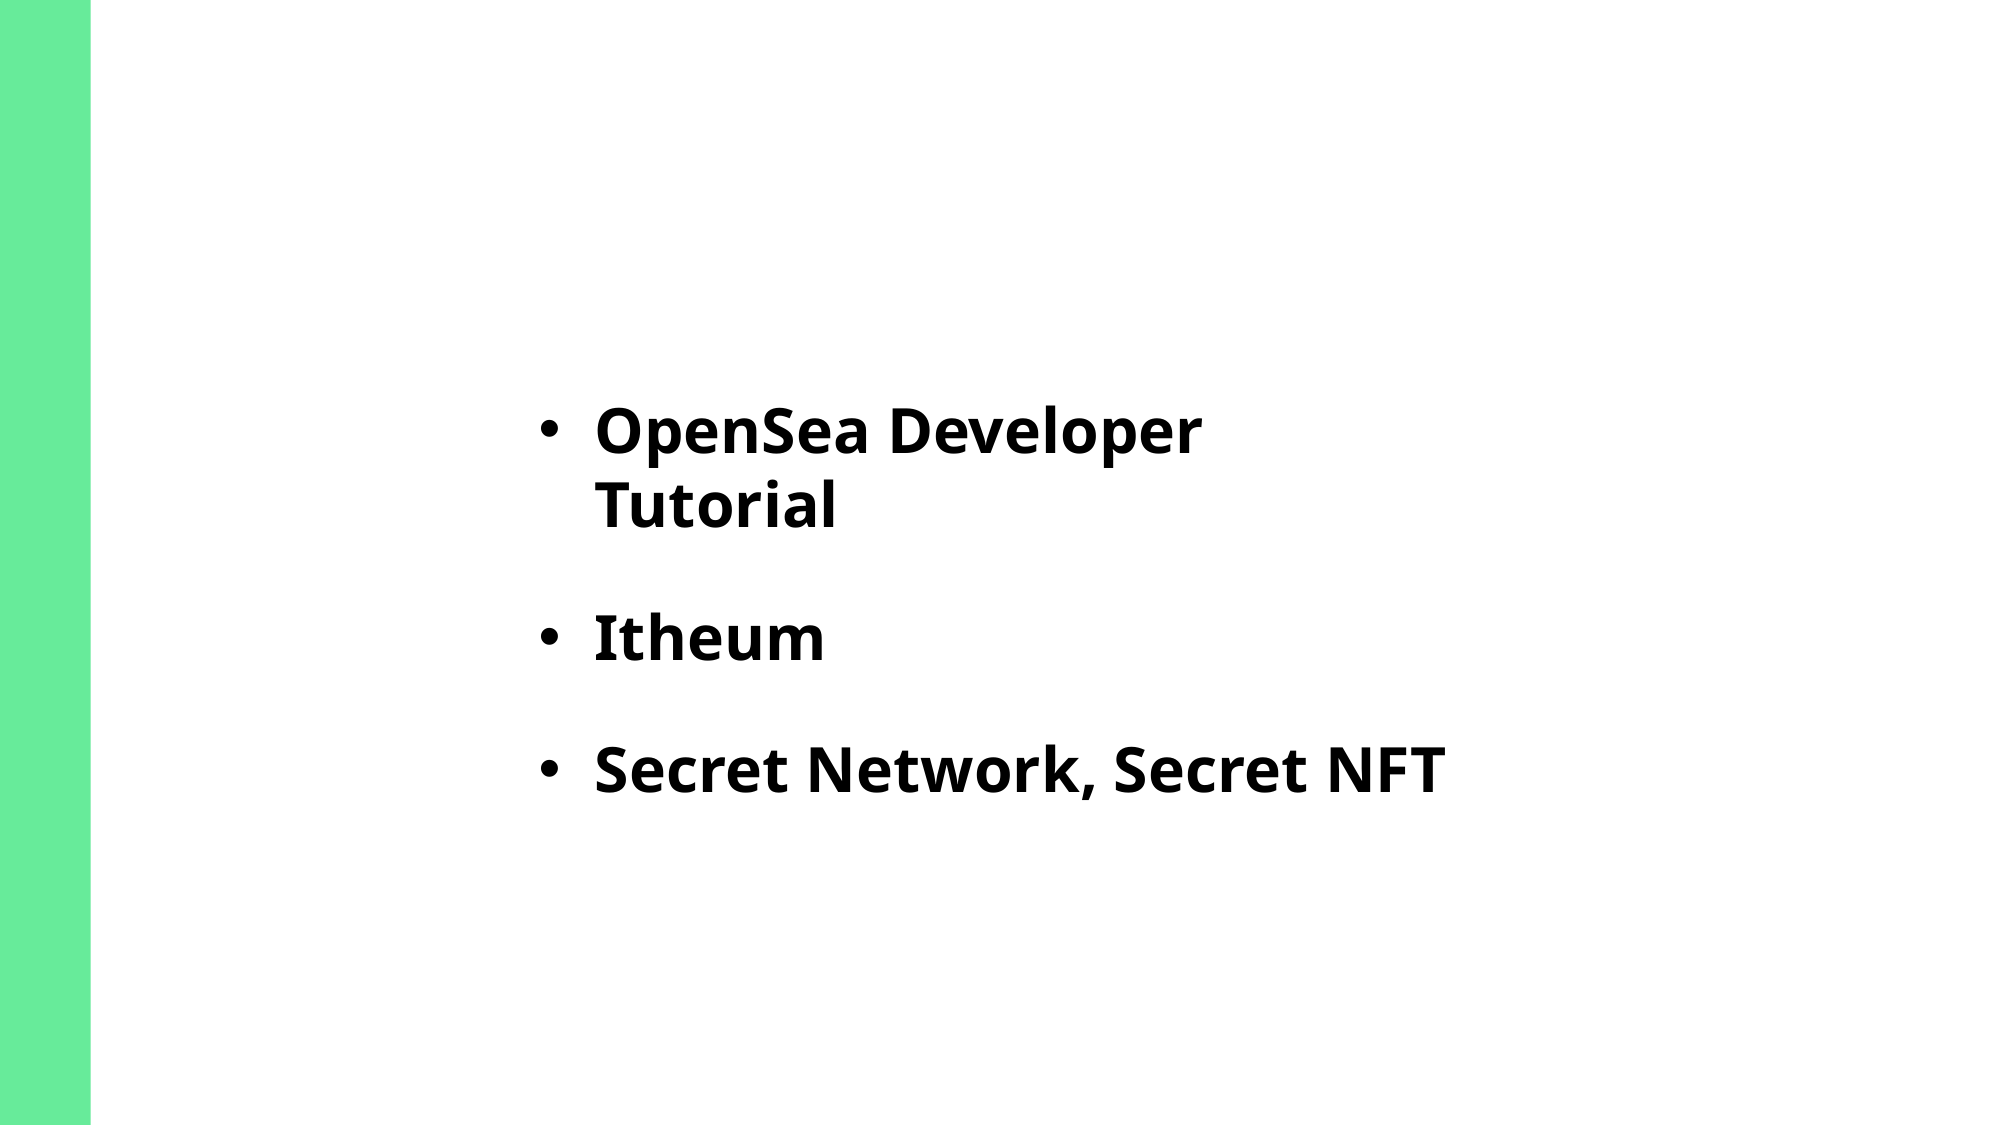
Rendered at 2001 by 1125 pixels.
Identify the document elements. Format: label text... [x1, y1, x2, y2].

text_box OpenSea Developer Tutorial Itheum Secret Network, Secret NFT [523, 383, 1477, 813]
text_box [0, 0, 92, 1125]
